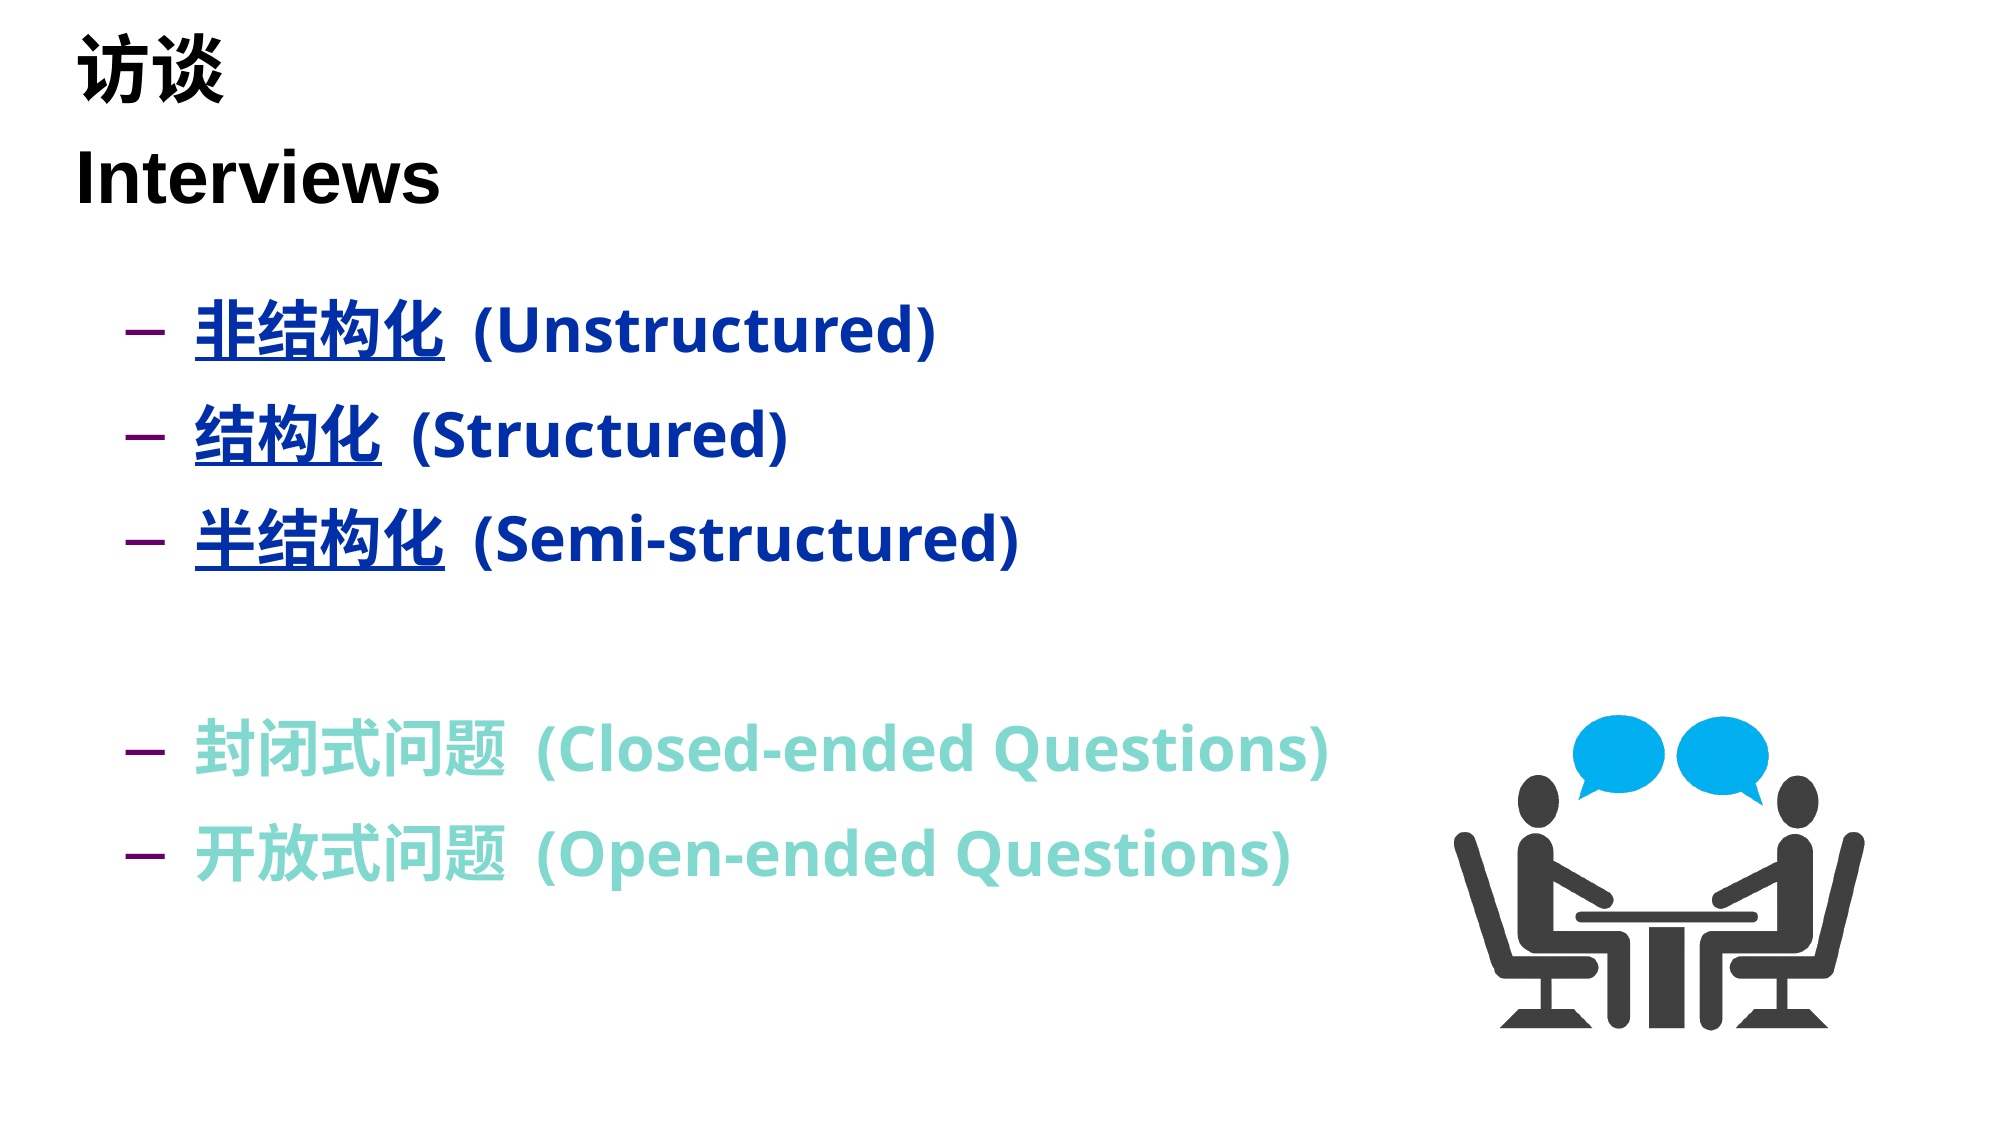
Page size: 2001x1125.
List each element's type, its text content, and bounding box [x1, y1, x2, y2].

picture [1429, 696, 1889, 1049]
text_box 非结构化 (Unstructured) 结构化 (Structured) 半结构化 (Semi-structured) 封闭式问题 (Closed-ended Questions) 开放式问题 (Open-ended Questions) [85, 290, 1818, 980]
text_box 访谈 Interviews [60, 76, 1868, 228]
